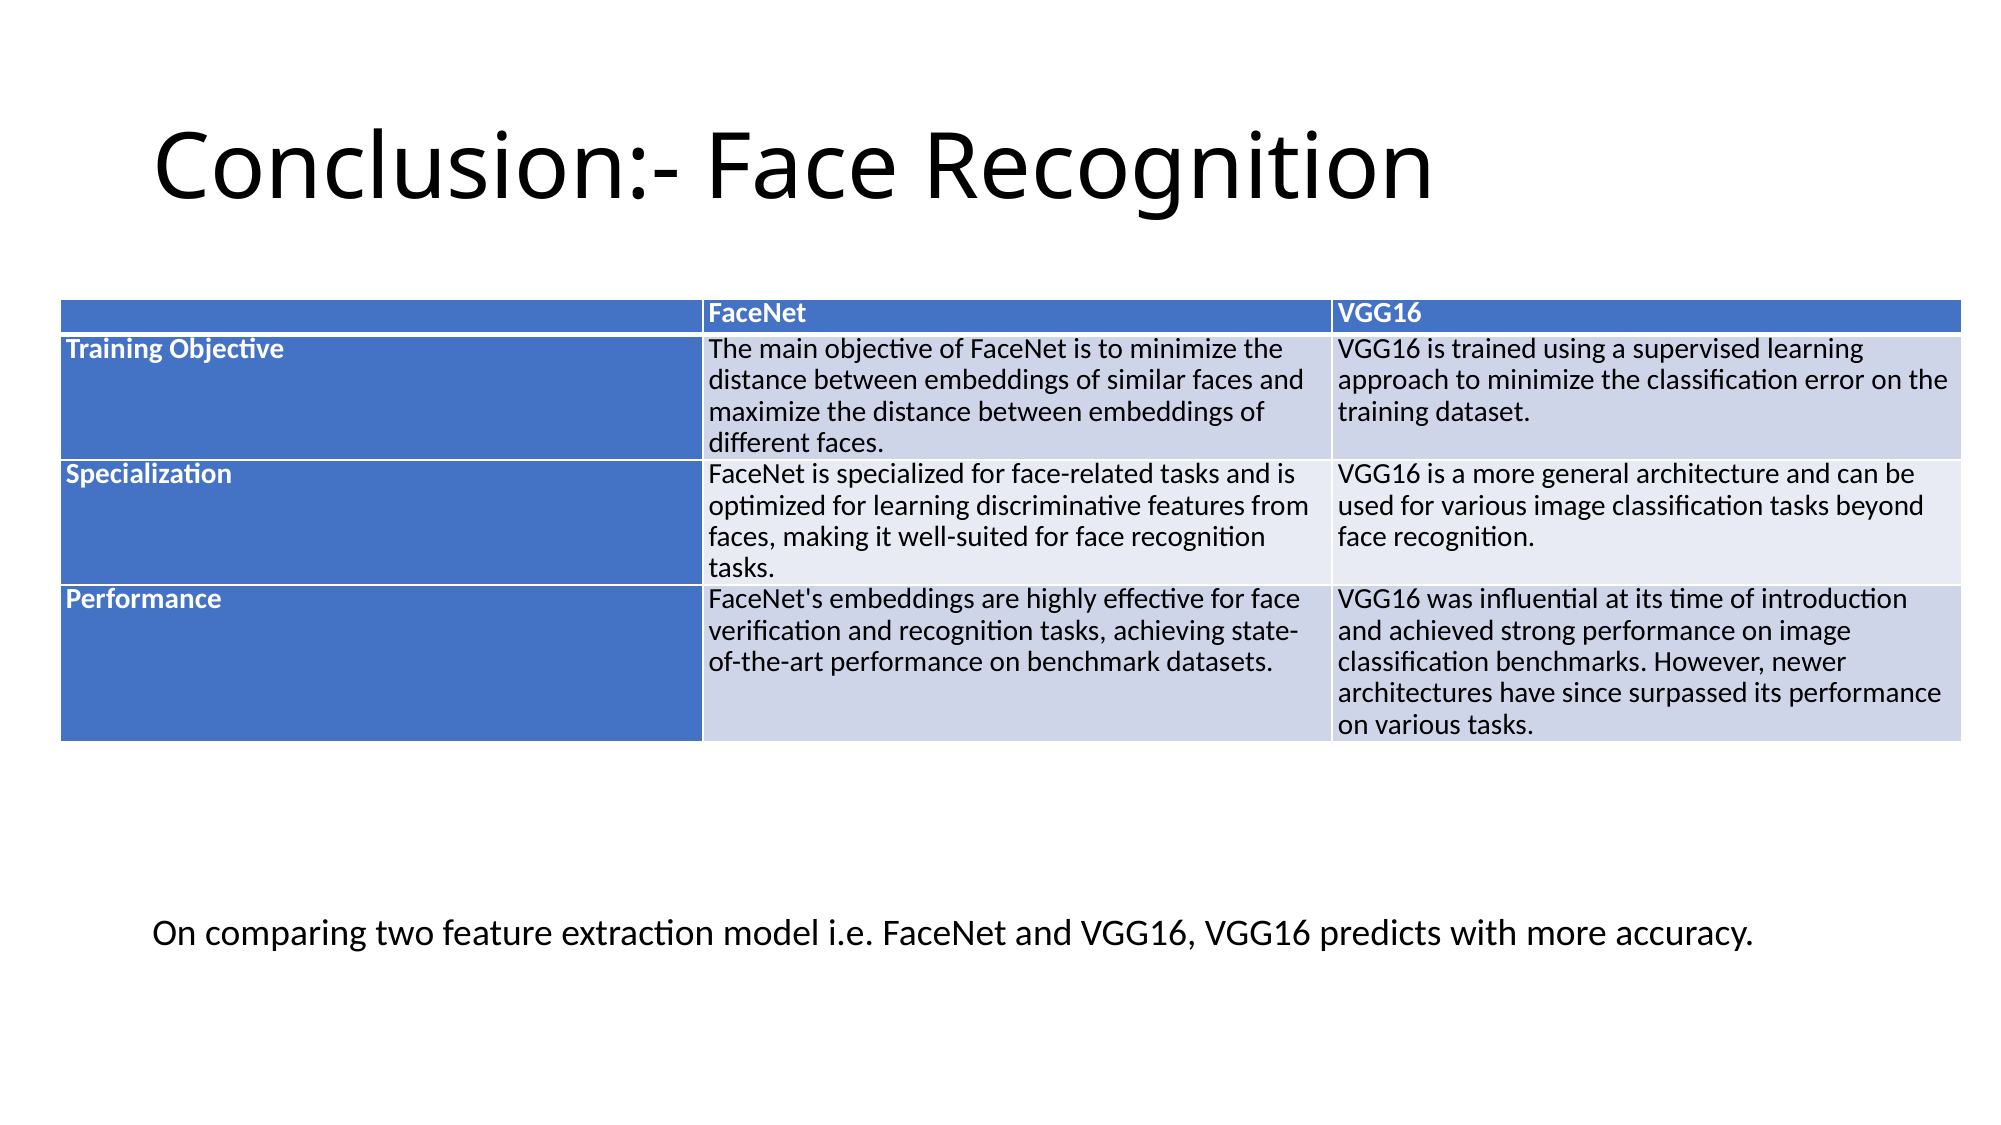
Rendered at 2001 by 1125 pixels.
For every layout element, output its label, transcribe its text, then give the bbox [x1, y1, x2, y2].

table_header [61, 300, 702, 332]
table_cell The main objective of FaceNet is to minimize the distance between embeddings of similar faces and maximize the distance between embeddings of different faces. [704, 337, 1331, 459]
table_cell Performance [61, 586, 702, 741]
table_cell FaceNet's embeddings are highly effective for face verification and recognition tasks, achieving state-of-the-art performance on benchmark datasets. [704, 586, 1331, 741]
table_header FaceNet [704, 300, 1331, 332]
table_cell Training Objective [61, 337, 702, 459]
table_cell VGG16 was influential at its time of introduction and achieved strong performance on image classification benchmarks. However, newer architectures have since surpassed its performance on various tasks. [1333, 586, 1961, 741]
title Conclusion:- Face Recognition [137, 59, 1863, 278]
text_box On comparing two feature extraction model i.e. FaceNet and VGG16, VGG16 predicts with more accuracy. [137, 900, 1962, 961]
table_cell FaceNet is specialized for face-related tasks and is optimized for learning discriminative features from faces, making it well-suited for face recognition tasks. [704, 461, 1331, 584]
table_cell VGG16 is a more general architecture and can be used for various image classification tasks beyond face recognition. [1333, 461, 1961, 584]
table_cell Specialization [61, 461, 702, 584]
table_header VGG16 [1333, 300, 1961, 332]
table_cell VGG16 is trained using a supervised learning approach to minimize the classification error on the training dataset. [1333, 337, 1961, 459]
